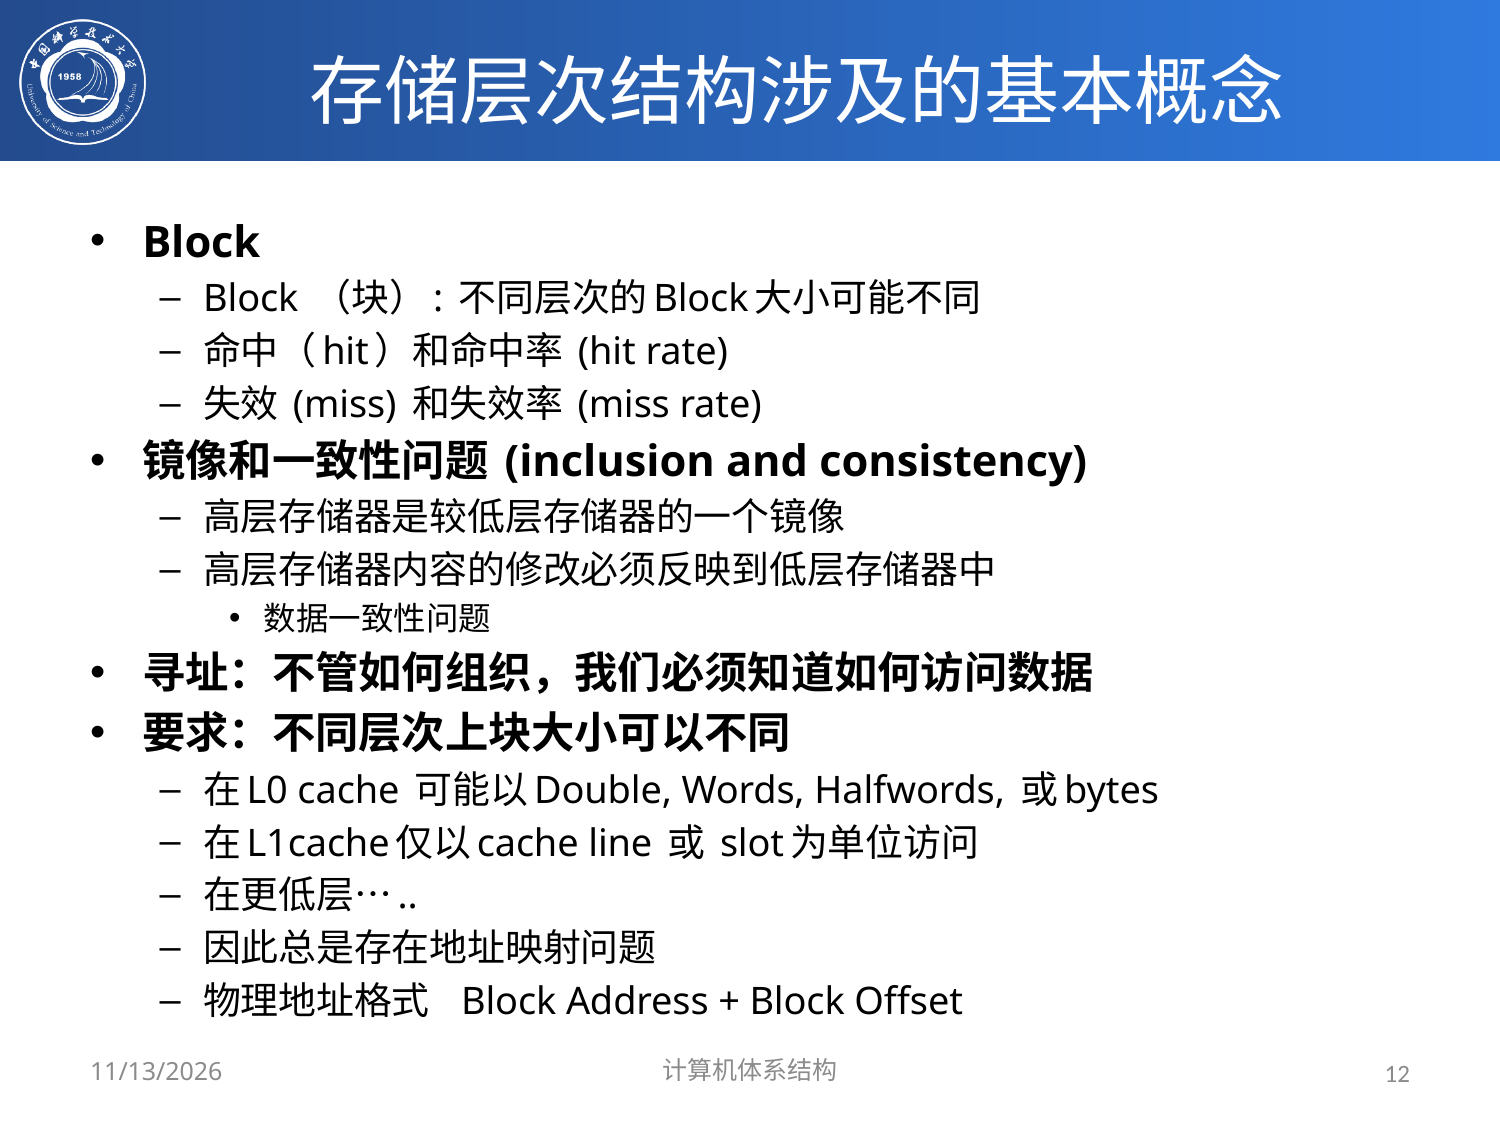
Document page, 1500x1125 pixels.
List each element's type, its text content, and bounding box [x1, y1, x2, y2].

footer 计算机体系结构 [512, 1042, 988, 1103]
title 存储层次结构涉及的基本概念 [169, 24, 1425, 153]
slide_number 12 [1074, 1042, 1425, 1103]
list Block Block （块）: 不同层次的Block大小可能不同 命中（hit）和命中率 (hit rate) 失效 (miss) 和失效率 (miss rate) 镜像和一致性问题 (inclusion and consistency) 高层存储器是较低层存储器的一个镜像 高层存储器内容的修改必须反映到低层存储器中 数据一致性问题 寻址：不管如何组织，我们必须知道如何访问数据 要求：不同层次上块大小可以不同 在L0 cache 可能以Double, Words, Halfwords, 或bytes 在L1cache仅以cache line 或 slot为单位访问 在更低层….. 因此总是存在地址映射问题 物理地址格式 Block Address + Block Offset [75, 206, 1425, 1036]
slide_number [75, 1042, 425, 1103]
picture [19, 19, 146, 145]
